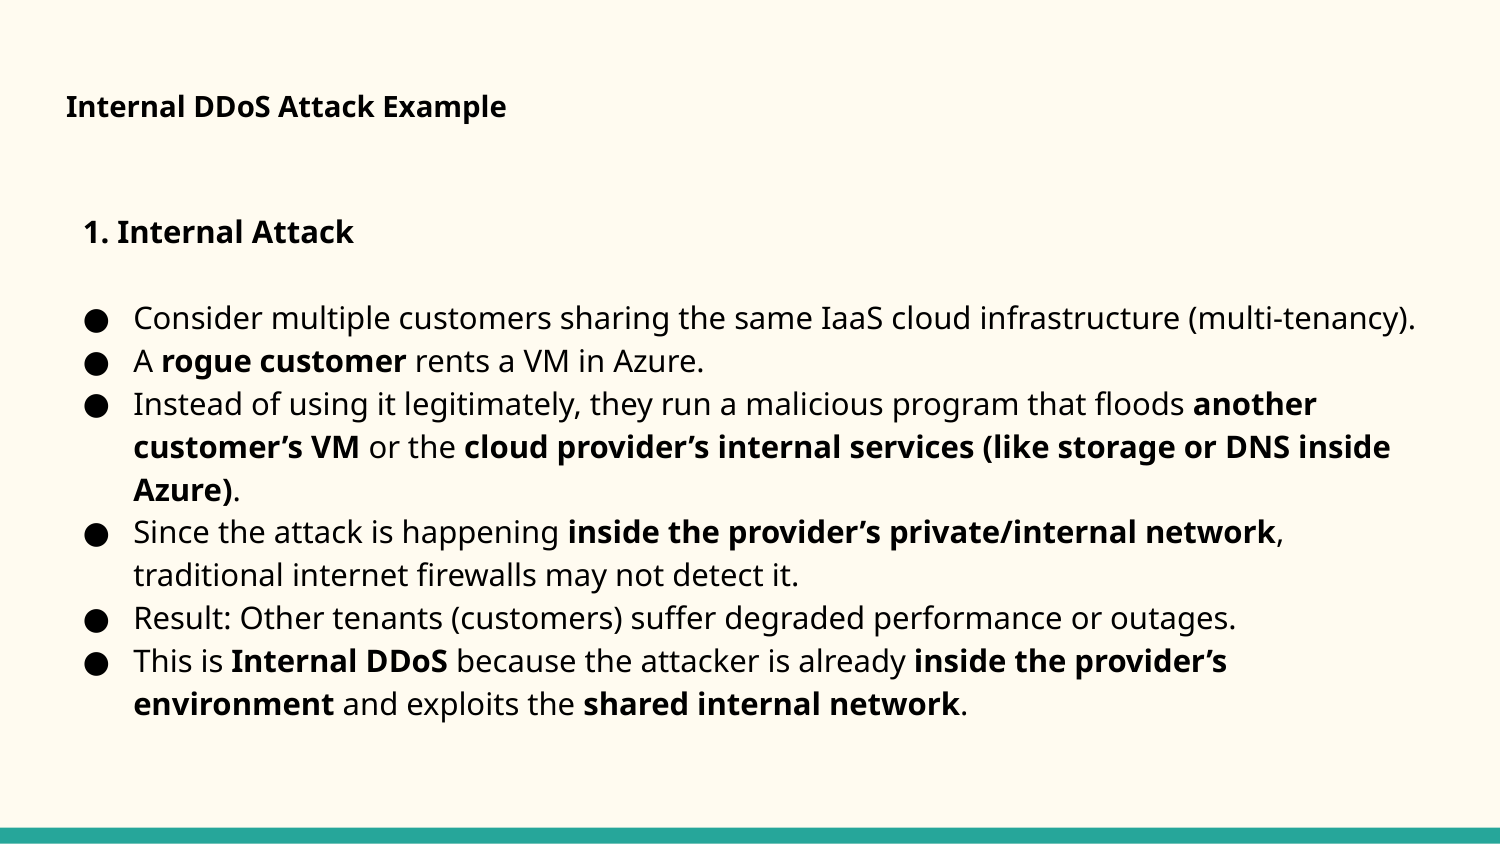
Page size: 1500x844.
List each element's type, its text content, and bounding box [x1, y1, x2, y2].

list 1. Internal Attack Consider multiple customers sharing the same IaaS cloud infrastructure (multi-tenancy). A rogue customer rents a VM in Azure. Instead of using it legitimately, they run a malicious program that floods another customer’s VM or the cloud provider’s internal services (like storage or DNS inside Azure). Since the attack is happening inside the provider’s private/internal network, traditional internet firewalls may not detect it. Result: Other tenants (customers) suffer degraded performance or outages. This is Internal DDoS because the attacker is already inside the provider’s environment and exploits the shared internal network. [51, 192, 1449, 750]
title Internal DDoS Attack Example [51, 72, 1449, 174]
